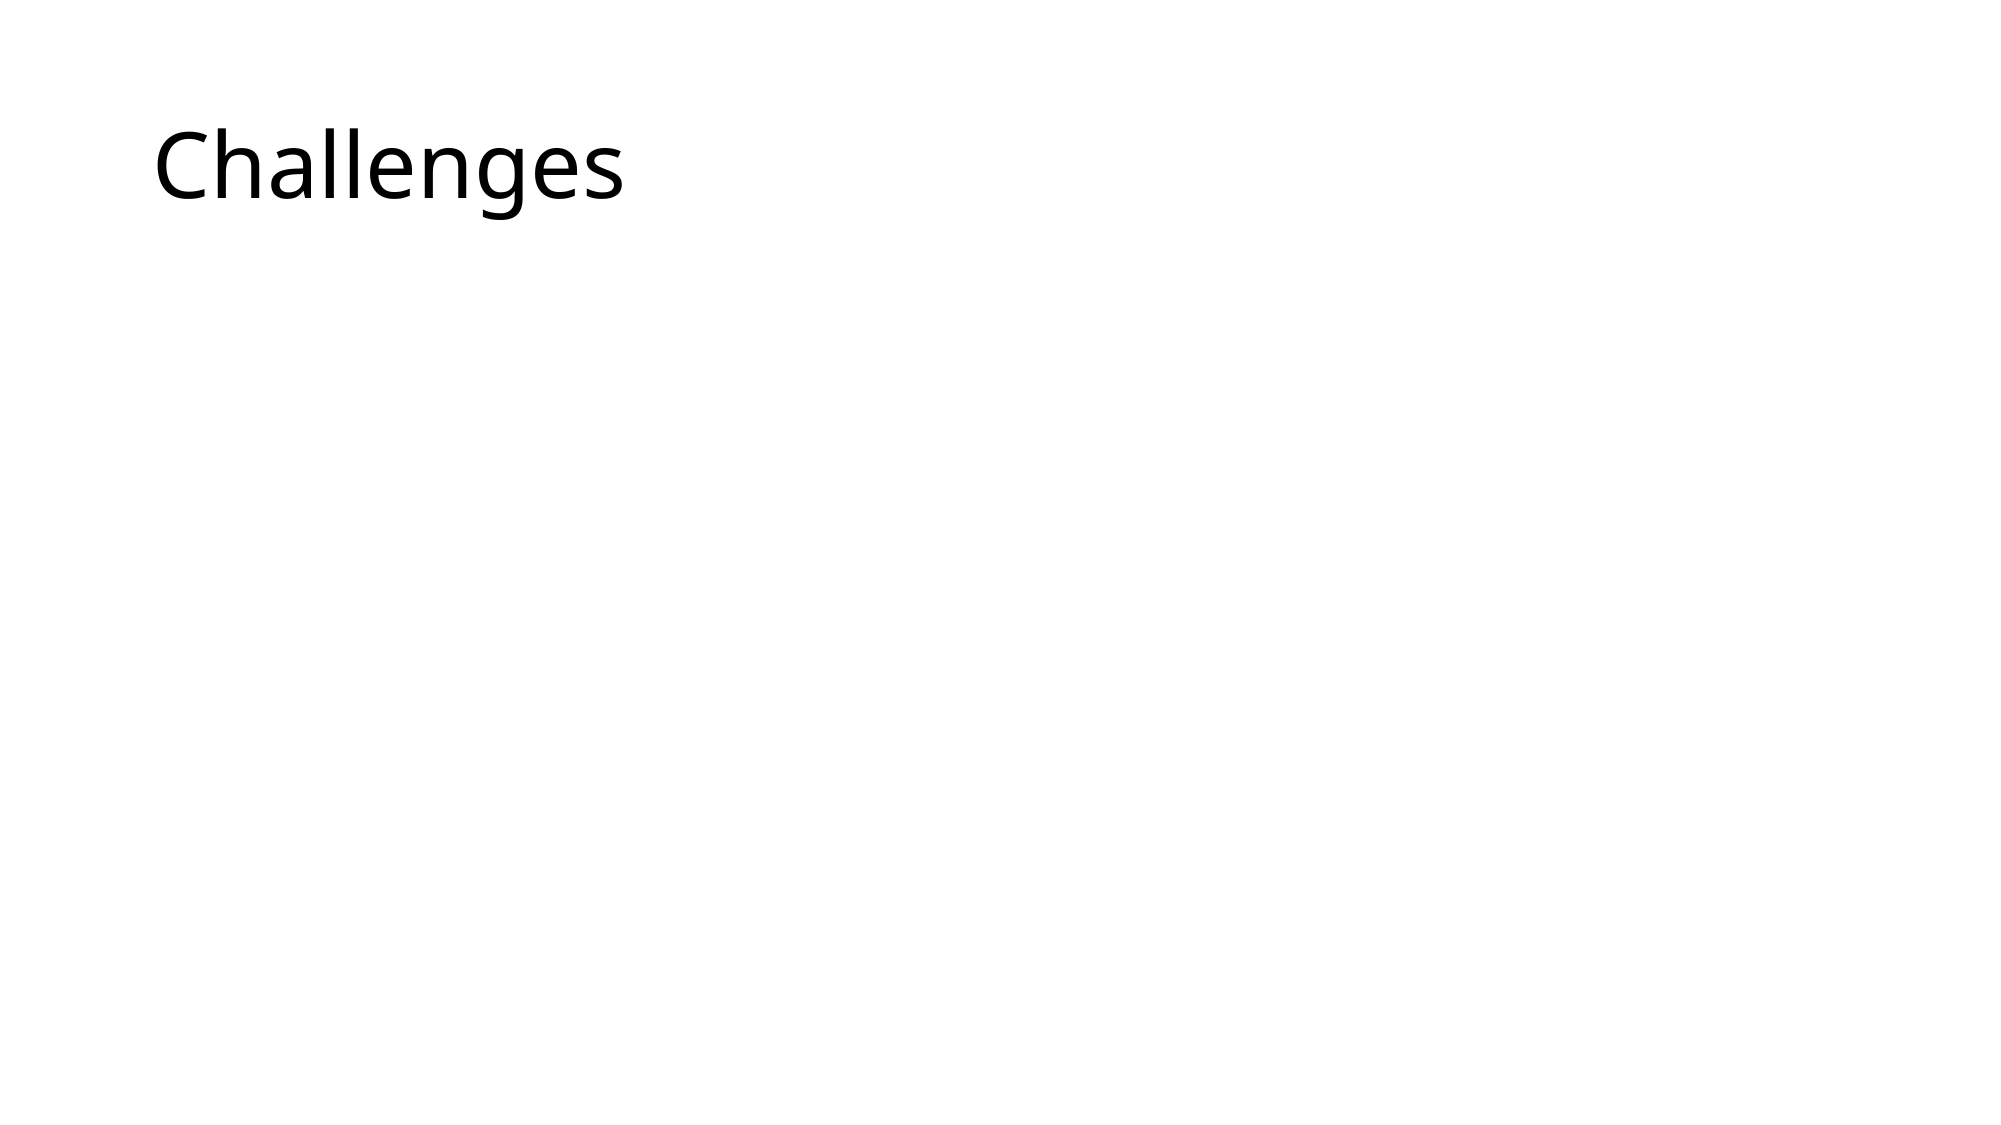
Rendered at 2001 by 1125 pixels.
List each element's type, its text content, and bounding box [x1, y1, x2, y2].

title Challenges [137, 59, 1863, 278]
